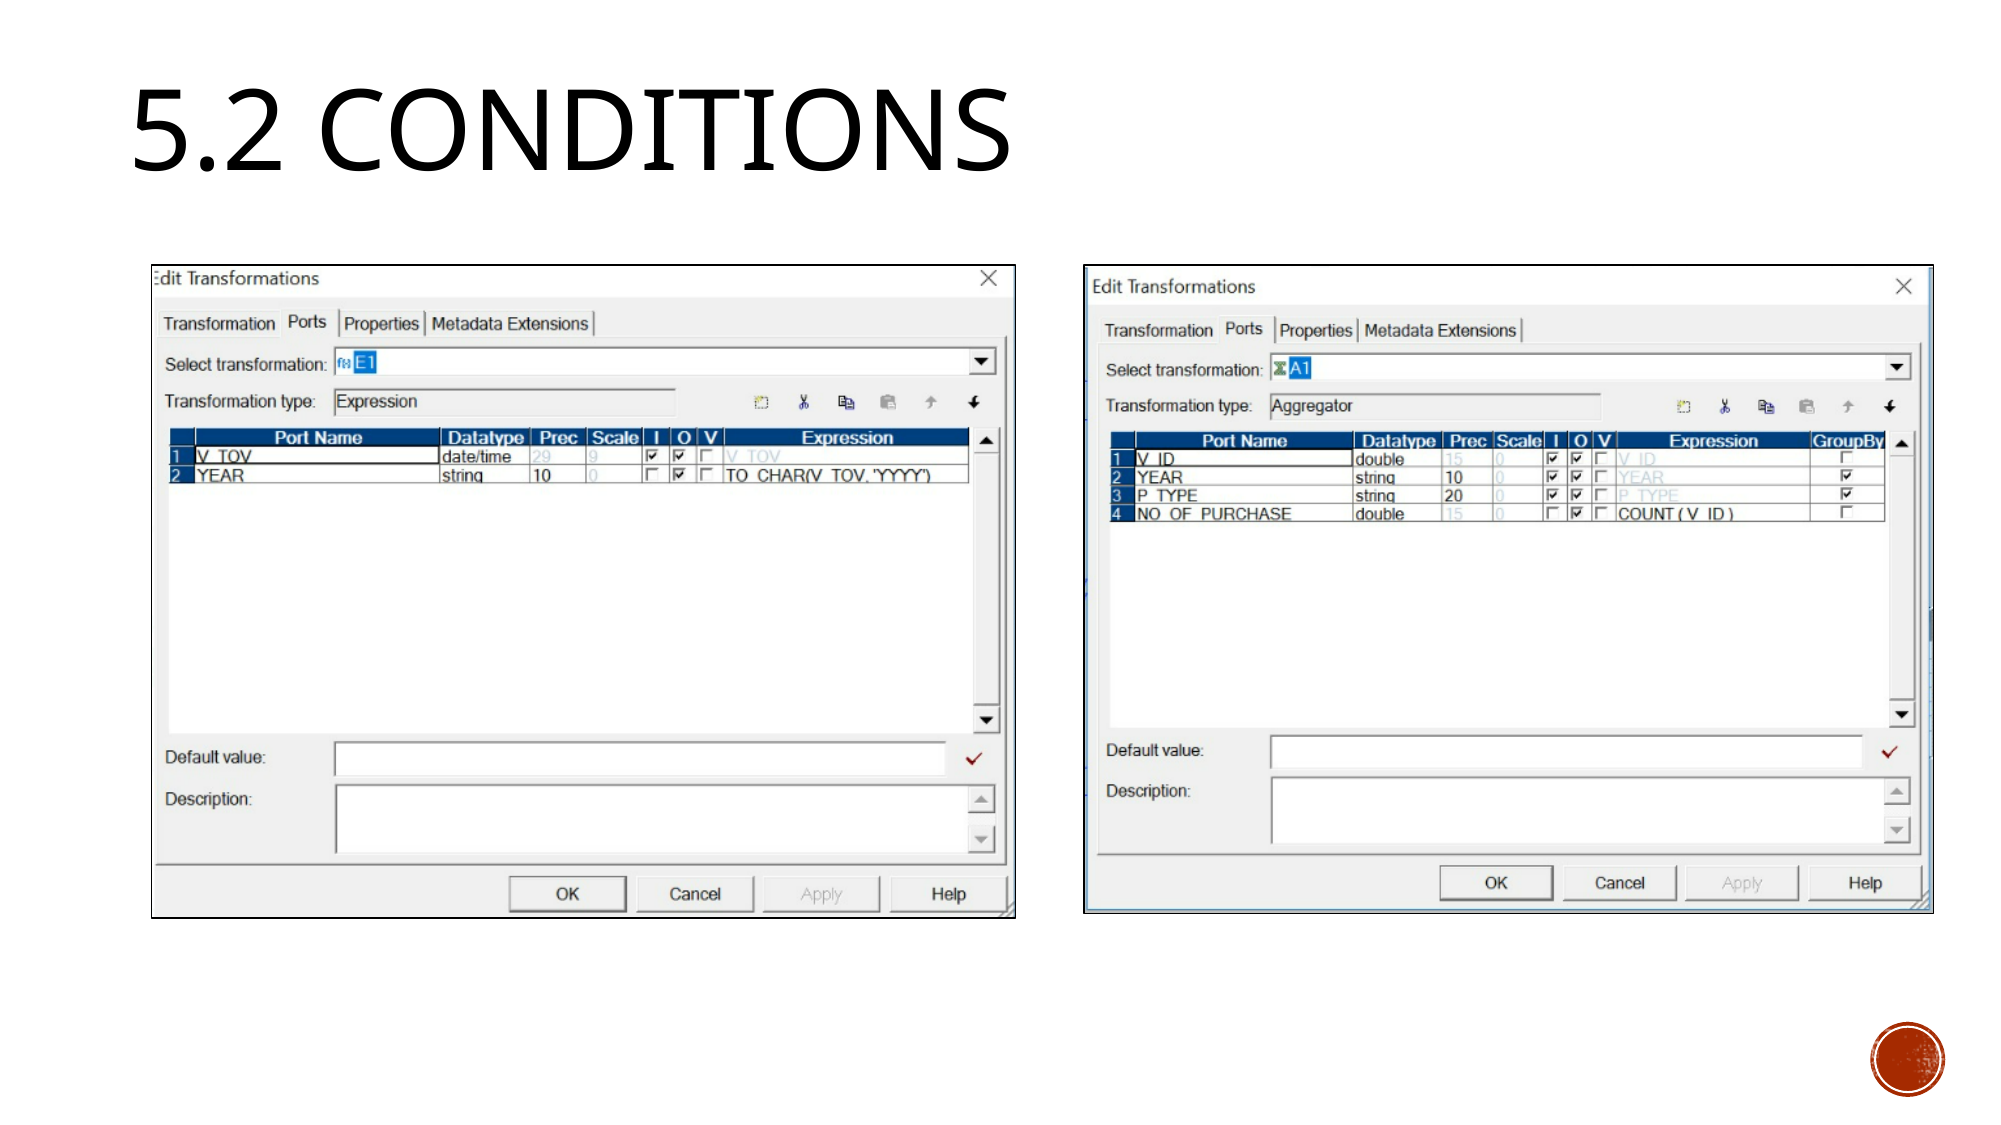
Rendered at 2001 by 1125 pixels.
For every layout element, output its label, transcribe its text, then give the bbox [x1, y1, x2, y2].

picture [152, 266, 1015, 917]
title 5.2 Conditions [113, 48, 1269, 221]
picture [1085, 266, 1933, 913]
